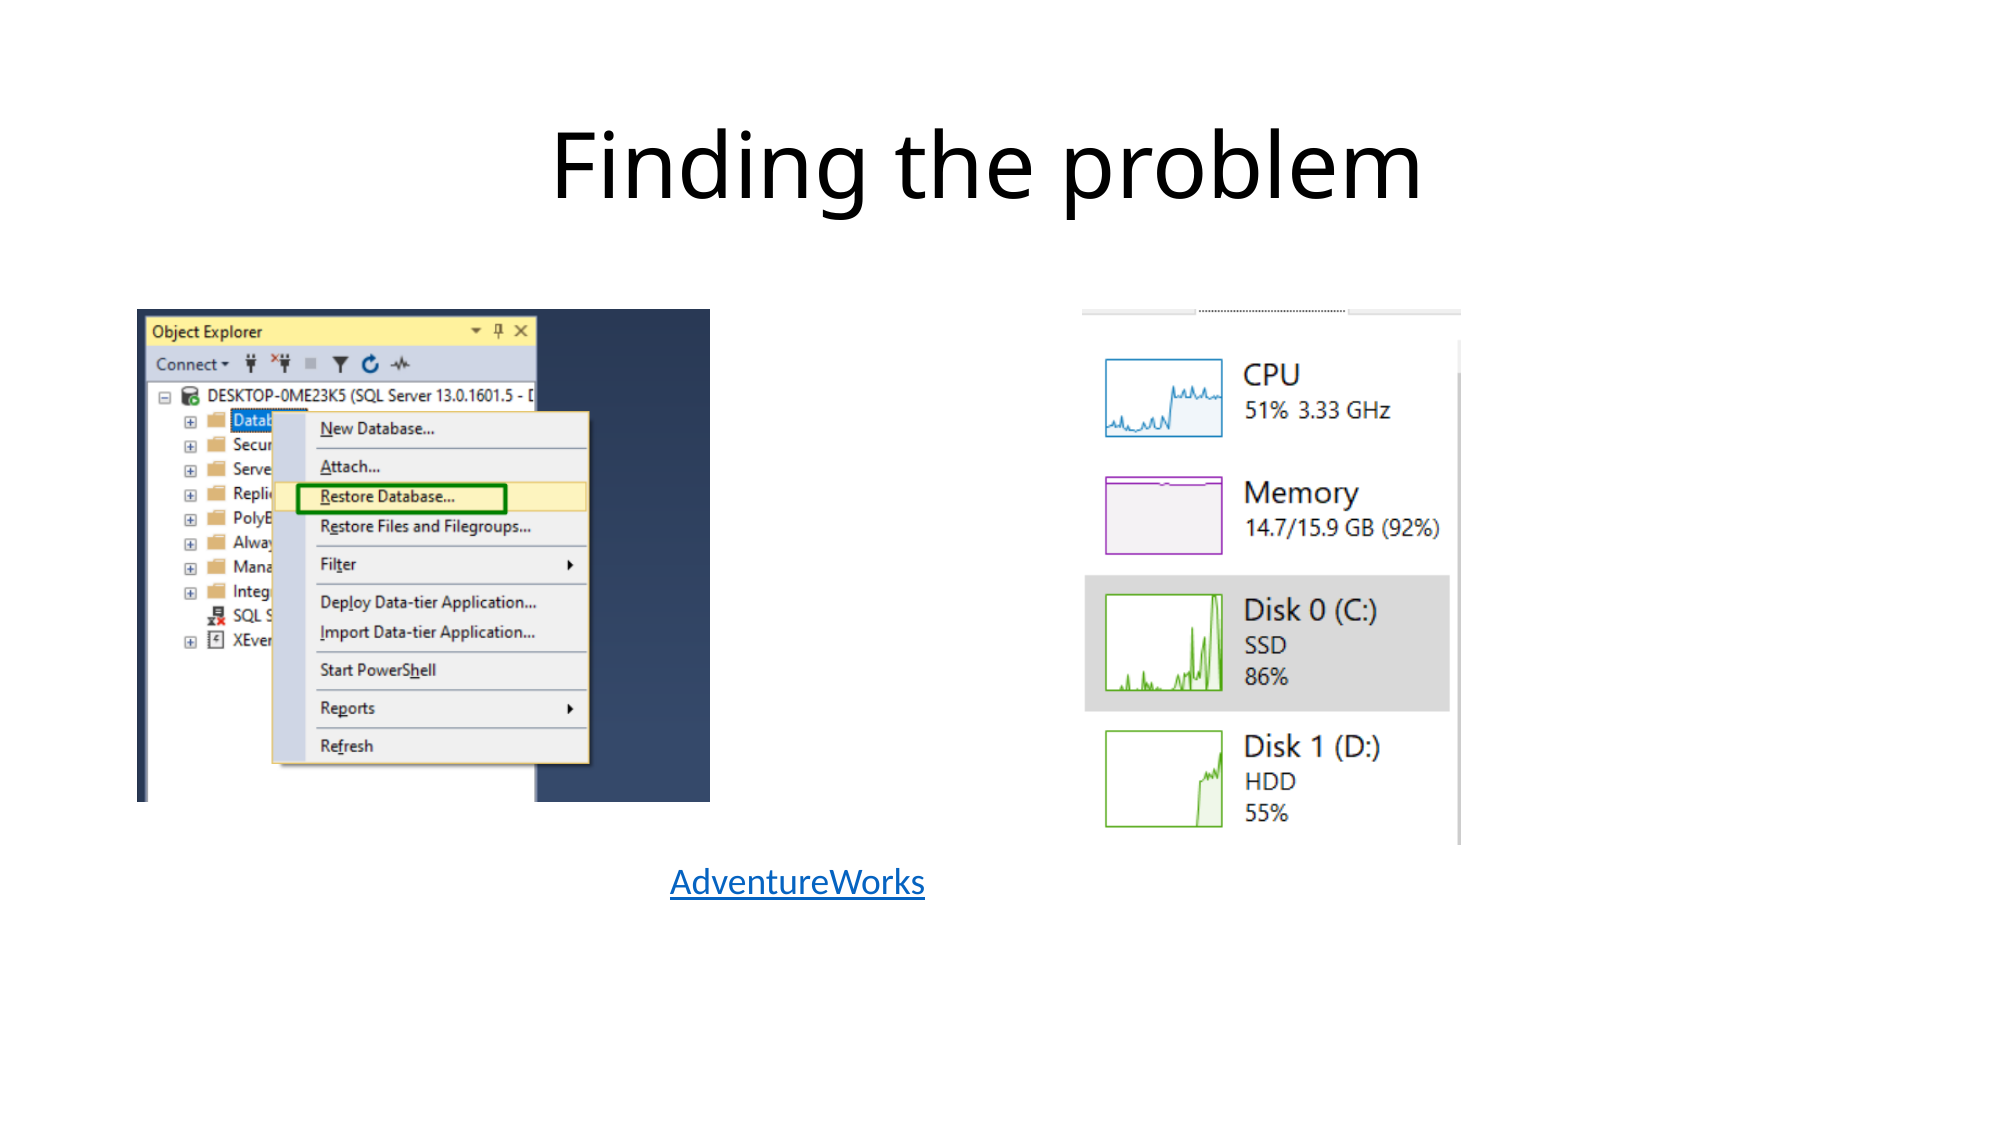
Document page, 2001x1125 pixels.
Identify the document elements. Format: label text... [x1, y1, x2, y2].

title Finding the problem [137, 59, 1863, 278]
picture [1081, 309, 1461, 845]
text_box AdventureWorks [655, 849, 1656, 910]
picture [137, 309, 710, 802]
